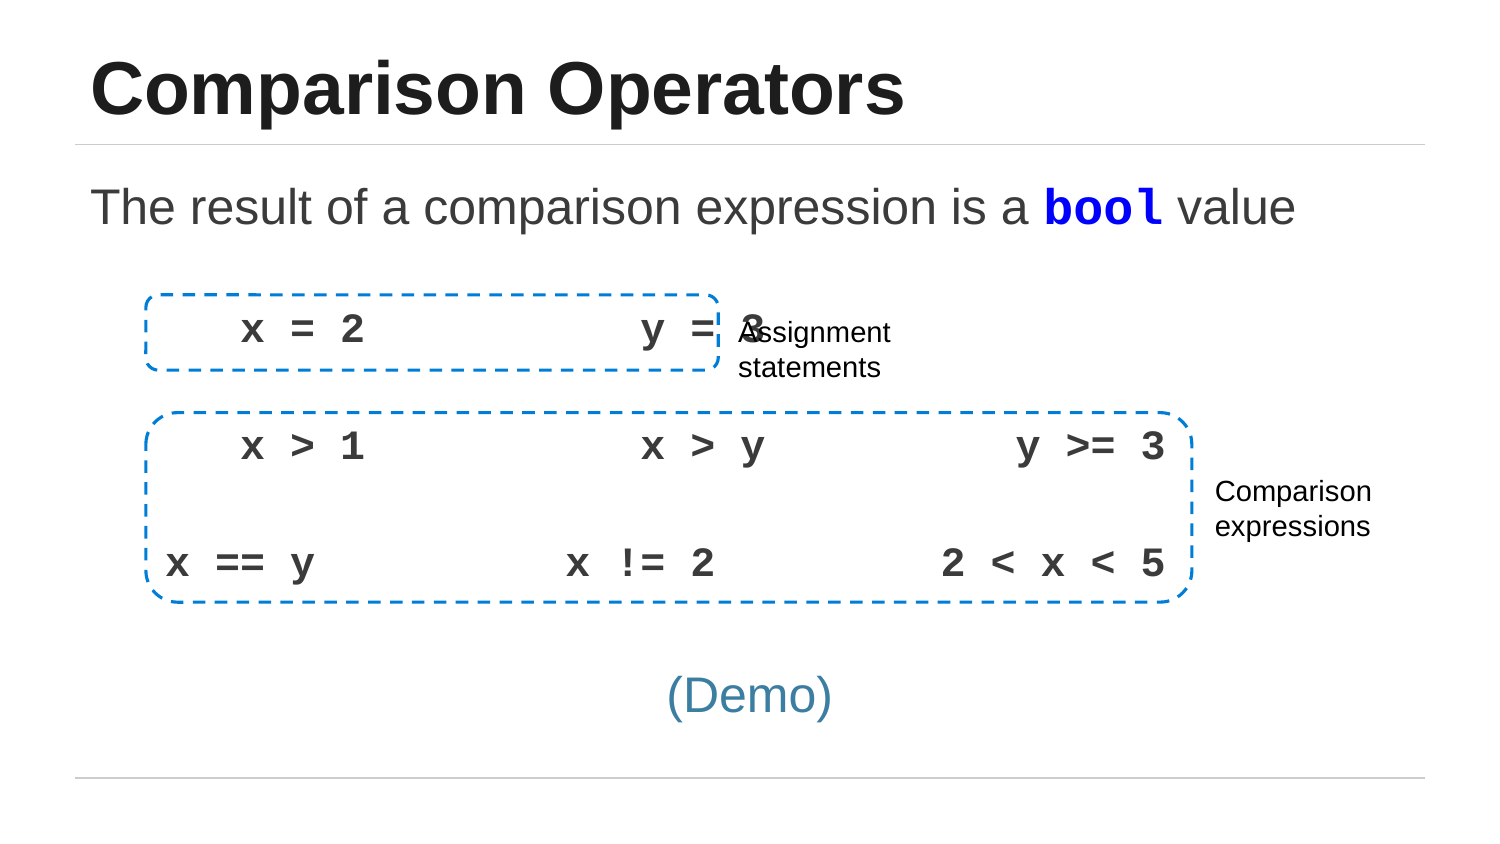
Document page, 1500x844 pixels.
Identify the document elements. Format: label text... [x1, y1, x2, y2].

list The result of a comparison expression is a bool value x = 2 y = 3 x > 1 x > y y >= 3 x == y x != 2 2 < x < 5 [75, 159, 1425, 754]
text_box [145, 412, 1451, 603]
text_box (Demo) [636, 630, 863, 754]
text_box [145, 294, 1058, 371]
title Comparison Operators [75, 33, 1175, 145]
